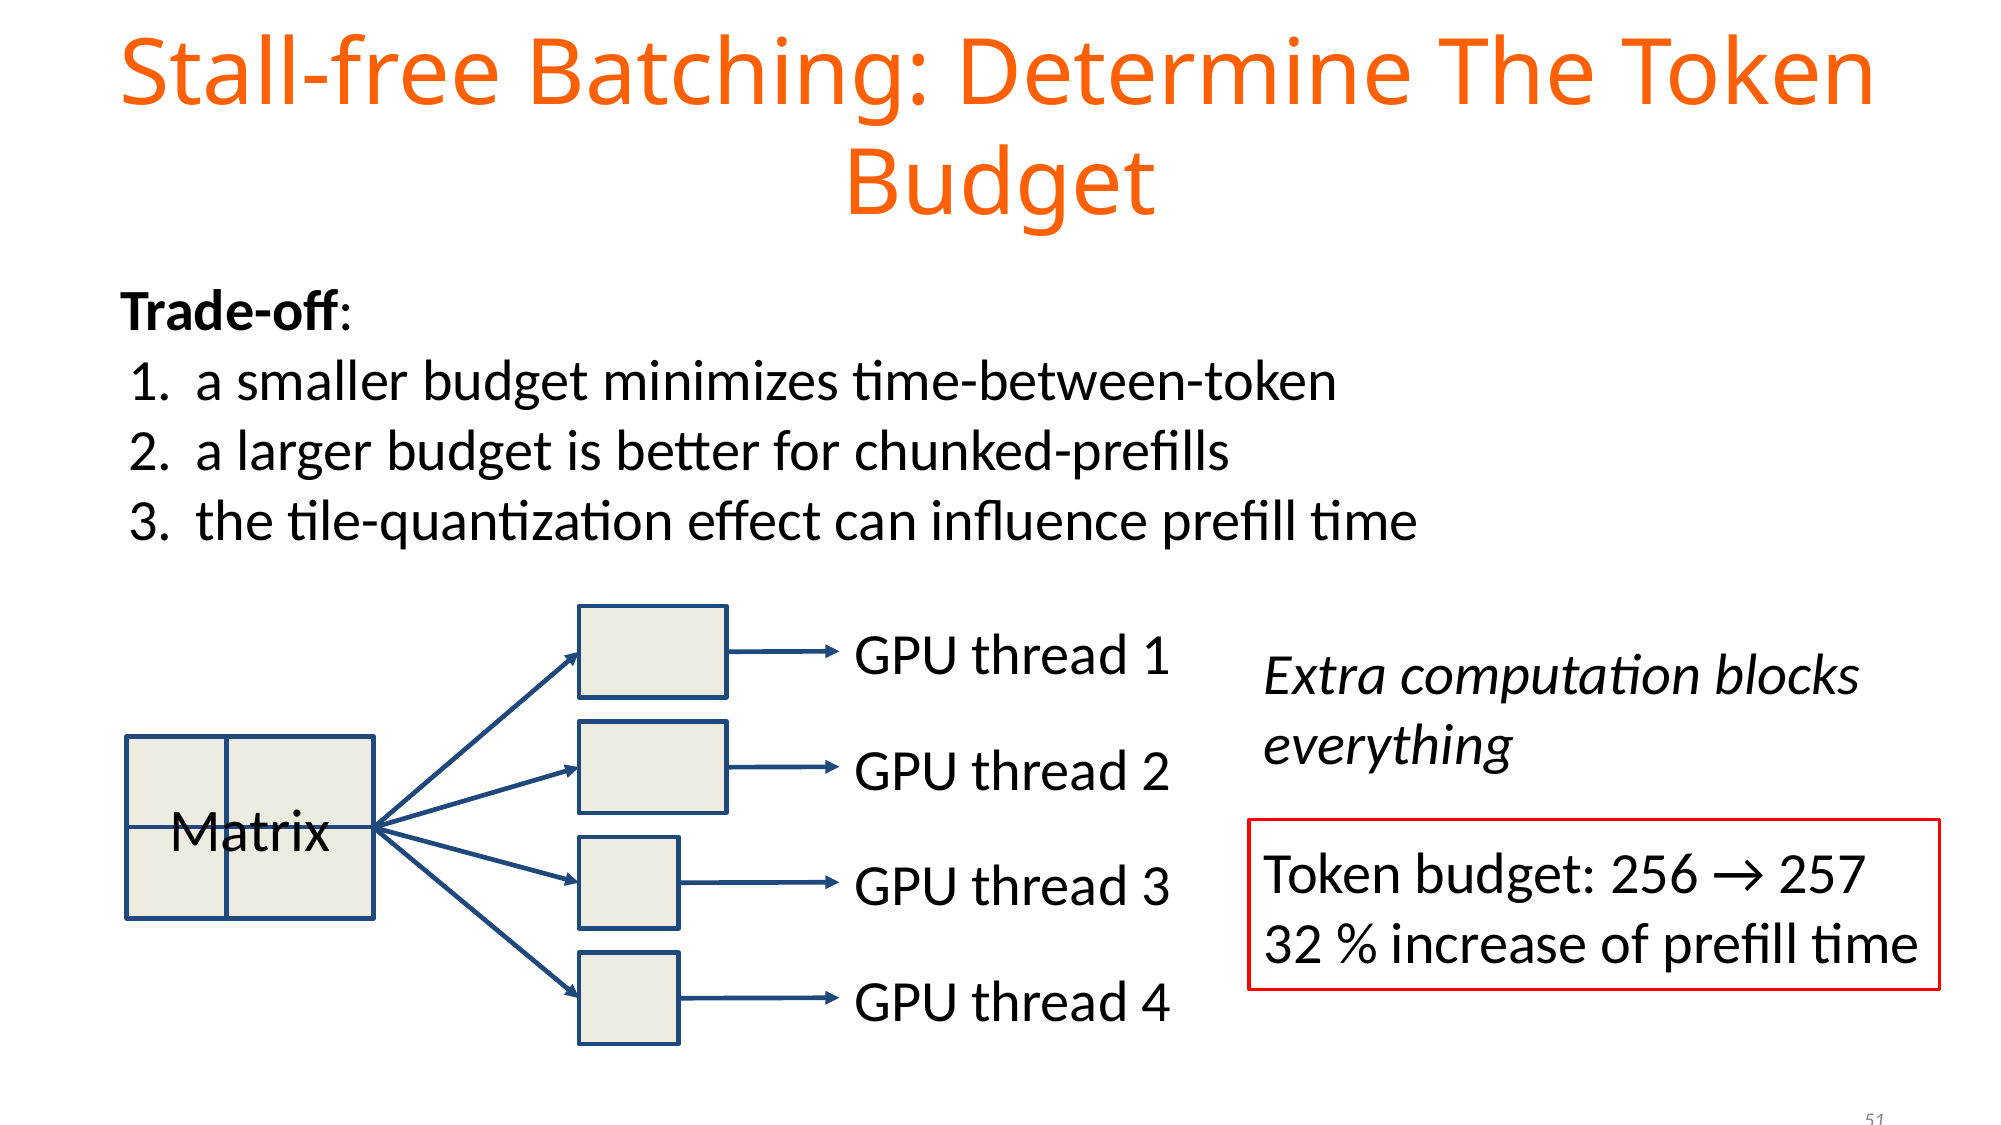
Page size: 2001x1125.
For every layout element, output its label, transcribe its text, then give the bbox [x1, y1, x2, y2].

text_box Matrix [126, 736, 368, 919]
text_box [373, 766, 580, 825]
text_box GPU thread 3 [839, 832, 1249, 933]
text_box [579, 606, 727, 698]
slide_number ‹#› [1433, 1099, 1900, 1125]
text_box [584, 836, 679, 929]
text_box GPU thread 4 [839, 947, 1307, 1048]
text_box GPU thread 1 [839, 601, 1333, 702]
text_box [373, 651, 580, 766]
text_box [373, 827, 580, 999]
text_box Token budget: 256 → 257 32 % increase of prefill time [1249, 819, 1940, 990]
text_box [584, 721, 727, 813]
text_box [579, 952, 679, 1044]
text_box Extra computation blocks everything [1249, 621, 1900, 792]
text_box GPU thread 2 [839, 716, 1333, 817]
title Stall-free Batching: Determine The Token Budget [0, 29, 2000, 217]
list Trade-off: a smaller budget minimizes time-between-token a larger budget is better for chunked-prefills the tile-quantization effect can influence prefill time [99, 262, 1900, 582]
